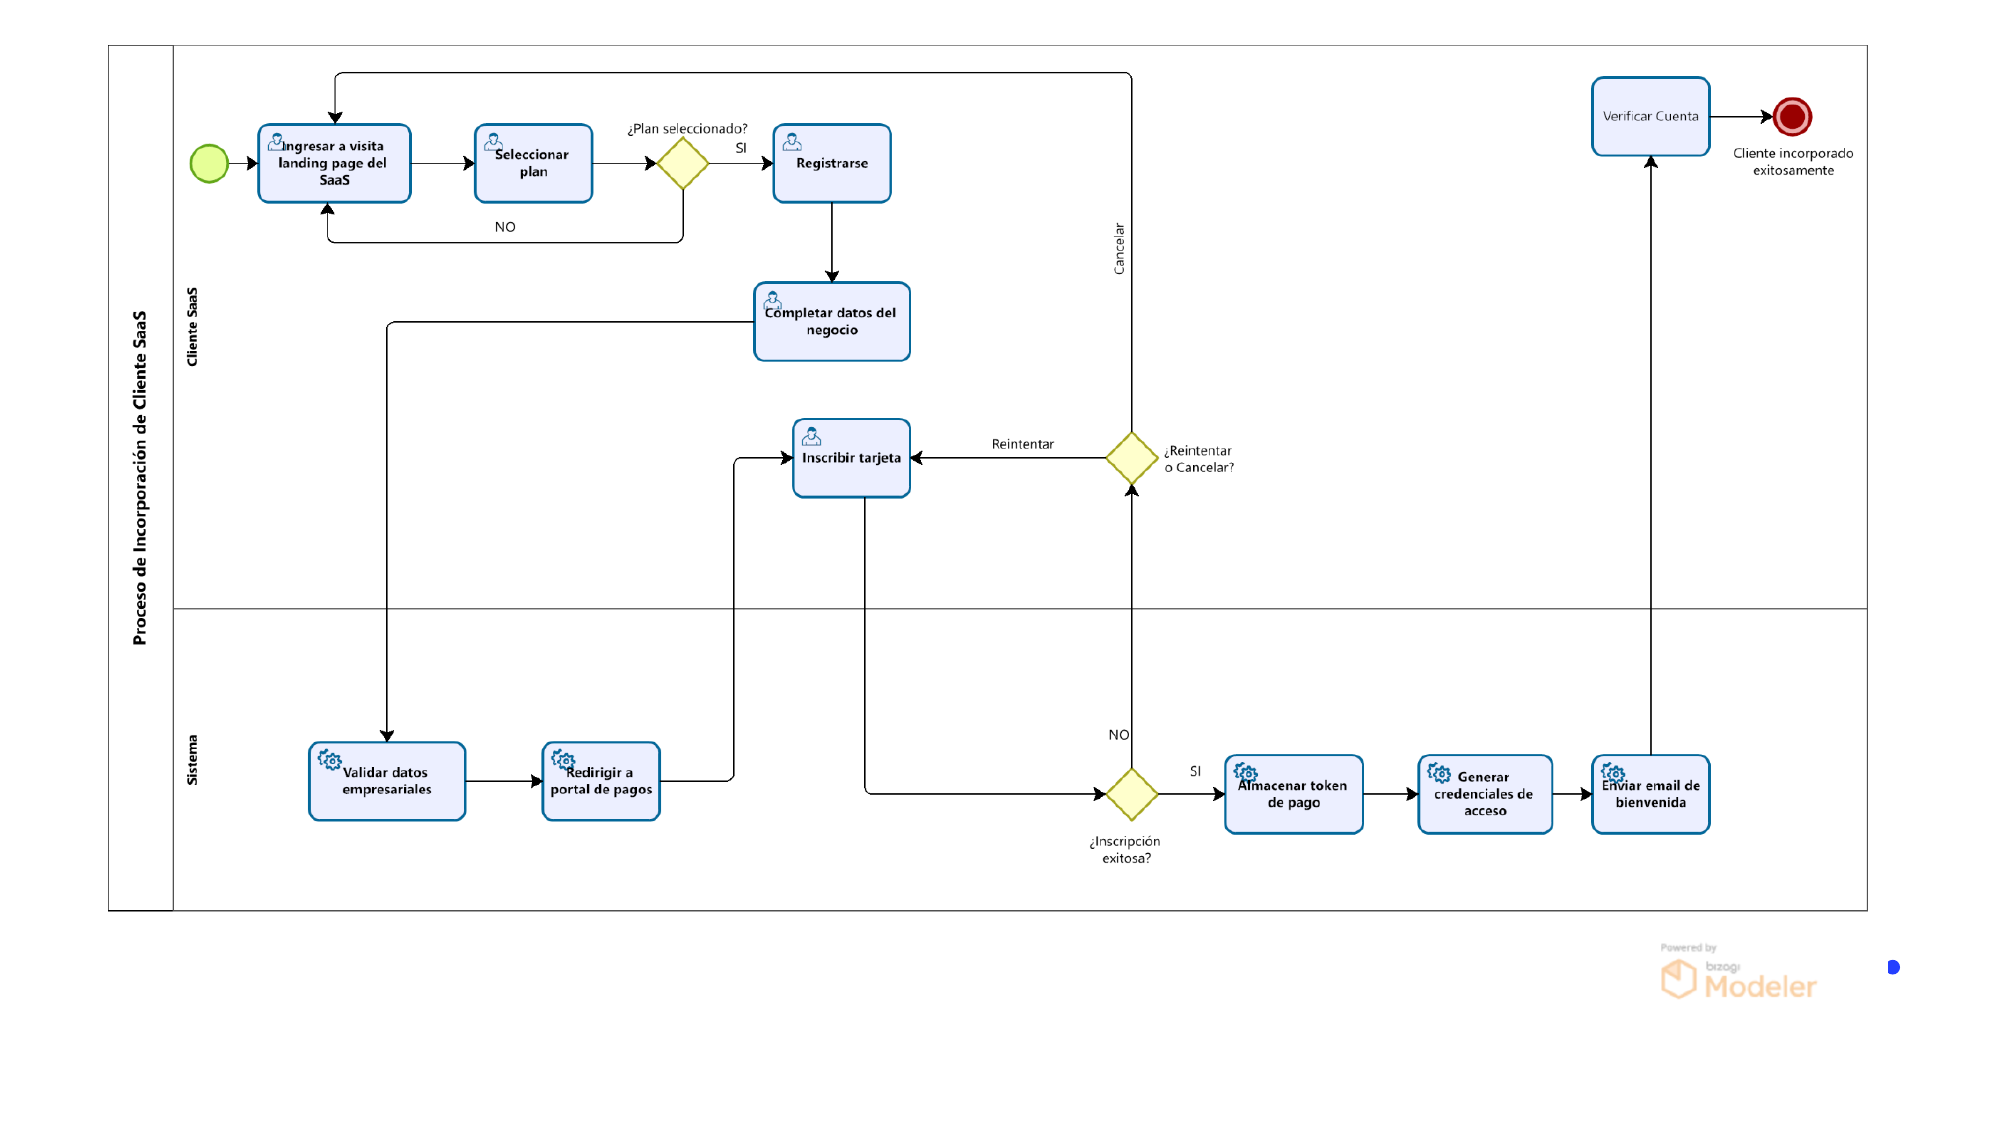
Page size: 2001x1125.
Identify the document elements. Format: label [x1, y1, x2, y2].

picture [87, 24, 1889, 1101]
